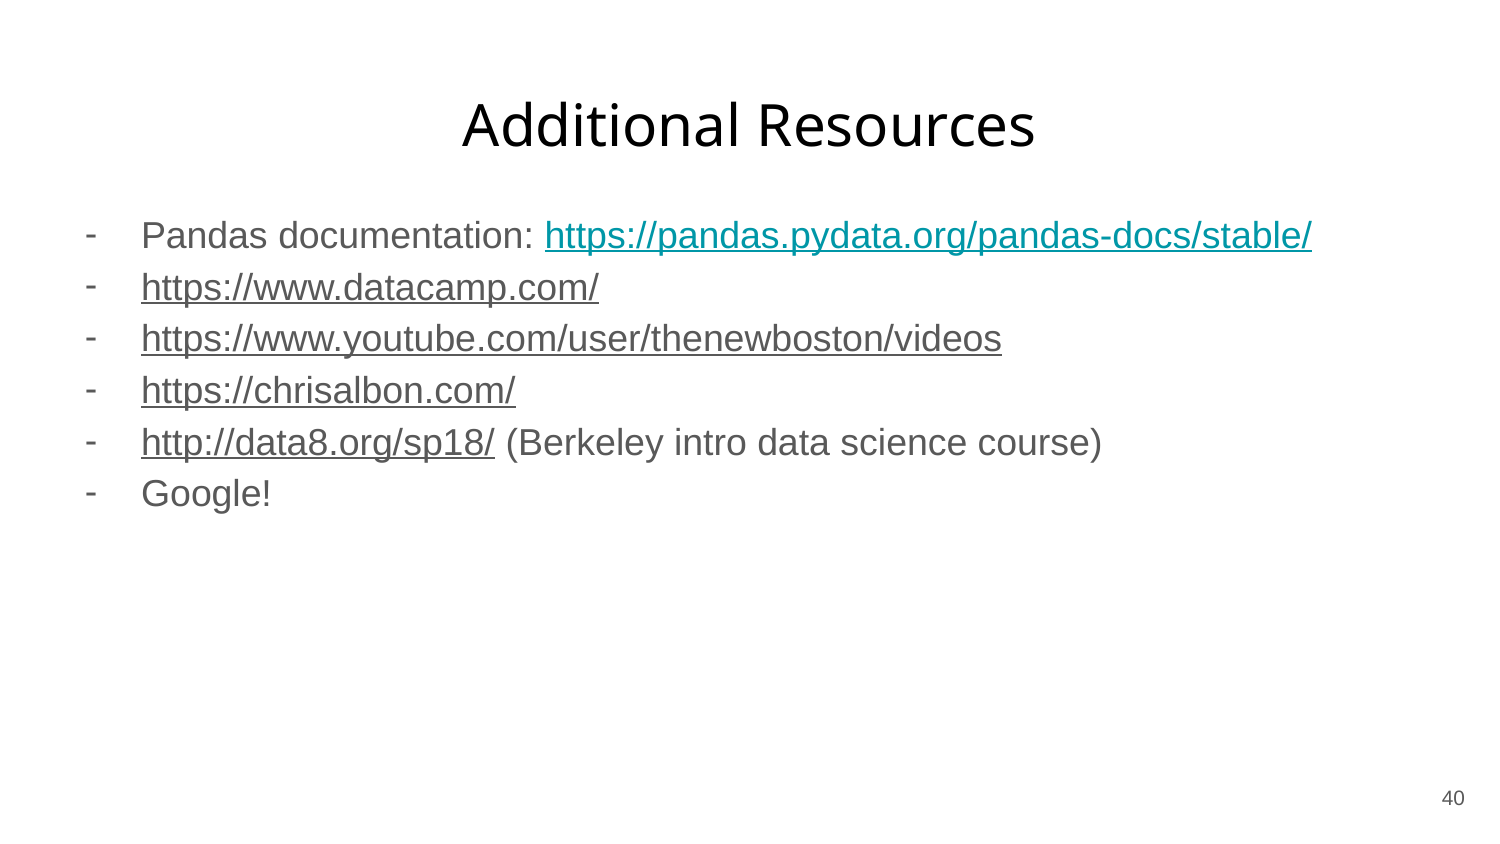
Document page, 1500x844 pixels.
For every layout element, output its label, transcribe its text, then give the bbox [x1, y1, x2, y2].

list Pandas documentation: https://pandas.pydata.org/pandas-docs/stable/ https://www.datacamp.com/ https://www.youtube.com/user/thenewboston/videos https://chrisalbon.com/ http://data8.org/sp18/ (Berkeley intro data science course) Google! [51, 189, 1449, 750]
slide_number ‹#› [1389, 764, 1480, 830]
title Additional Resources [51, 72, 1449, 167]
